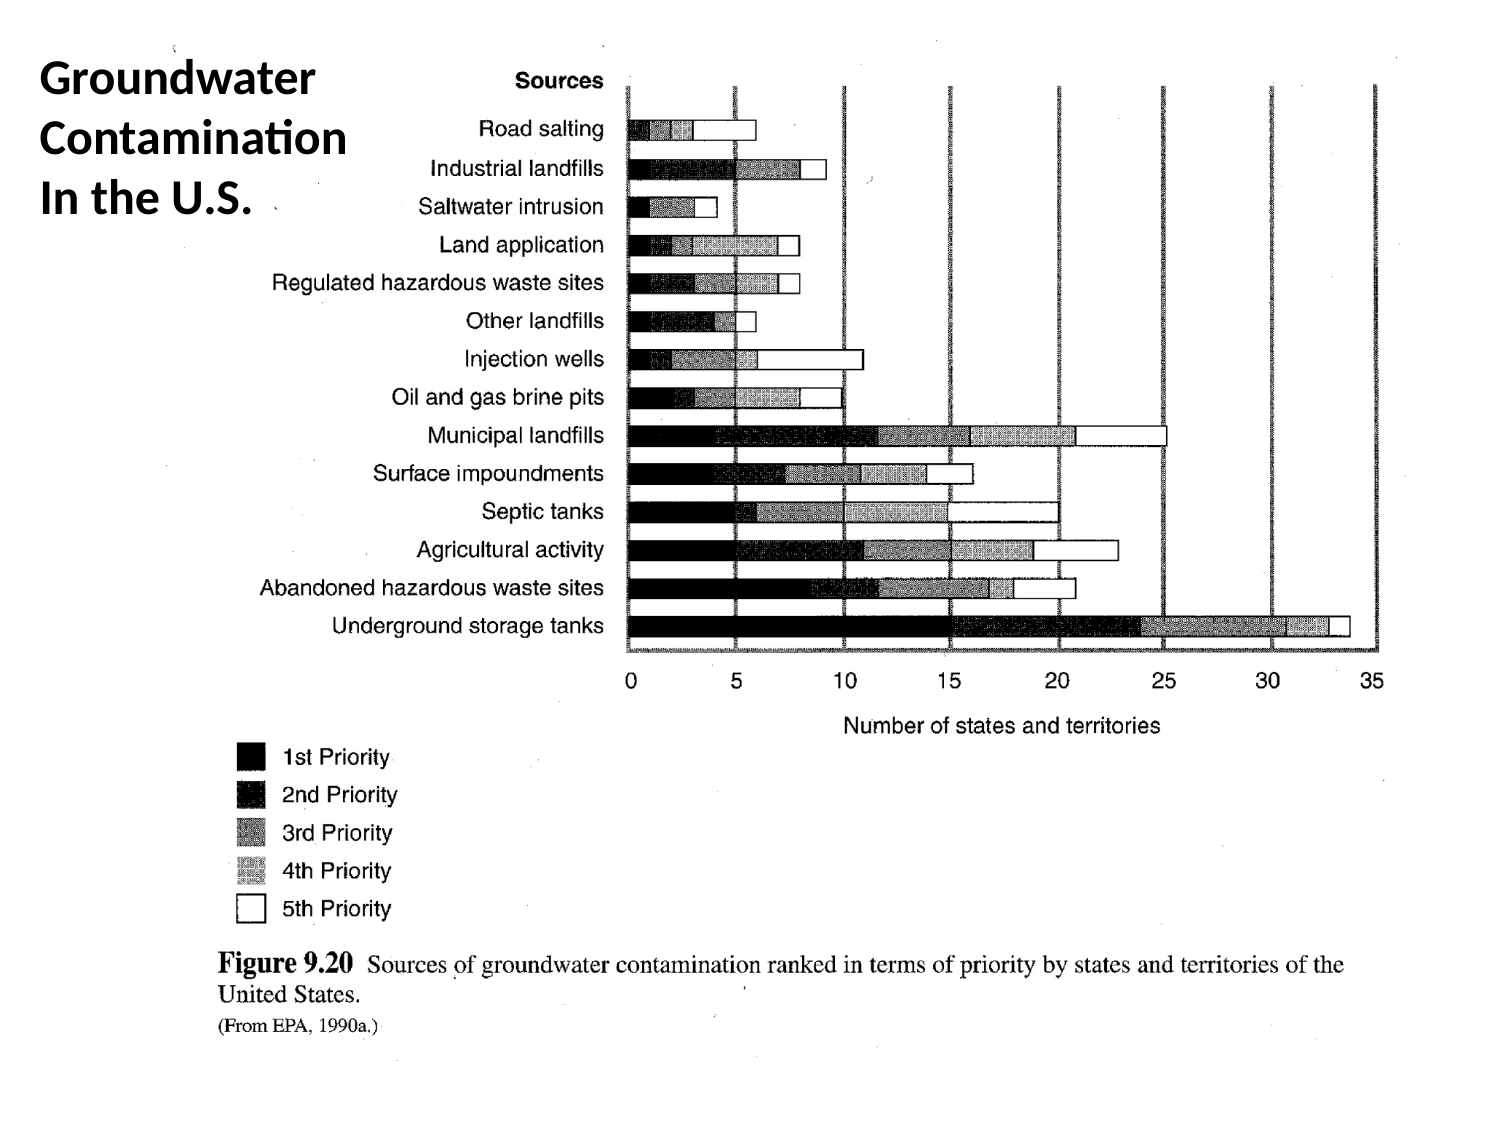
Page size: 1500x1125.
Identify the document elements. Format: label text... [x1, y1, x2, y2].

text_box Groundwater Contamination In the U.S. [24, 37, 161, 233]
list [161, 37, 1406, 1063]
